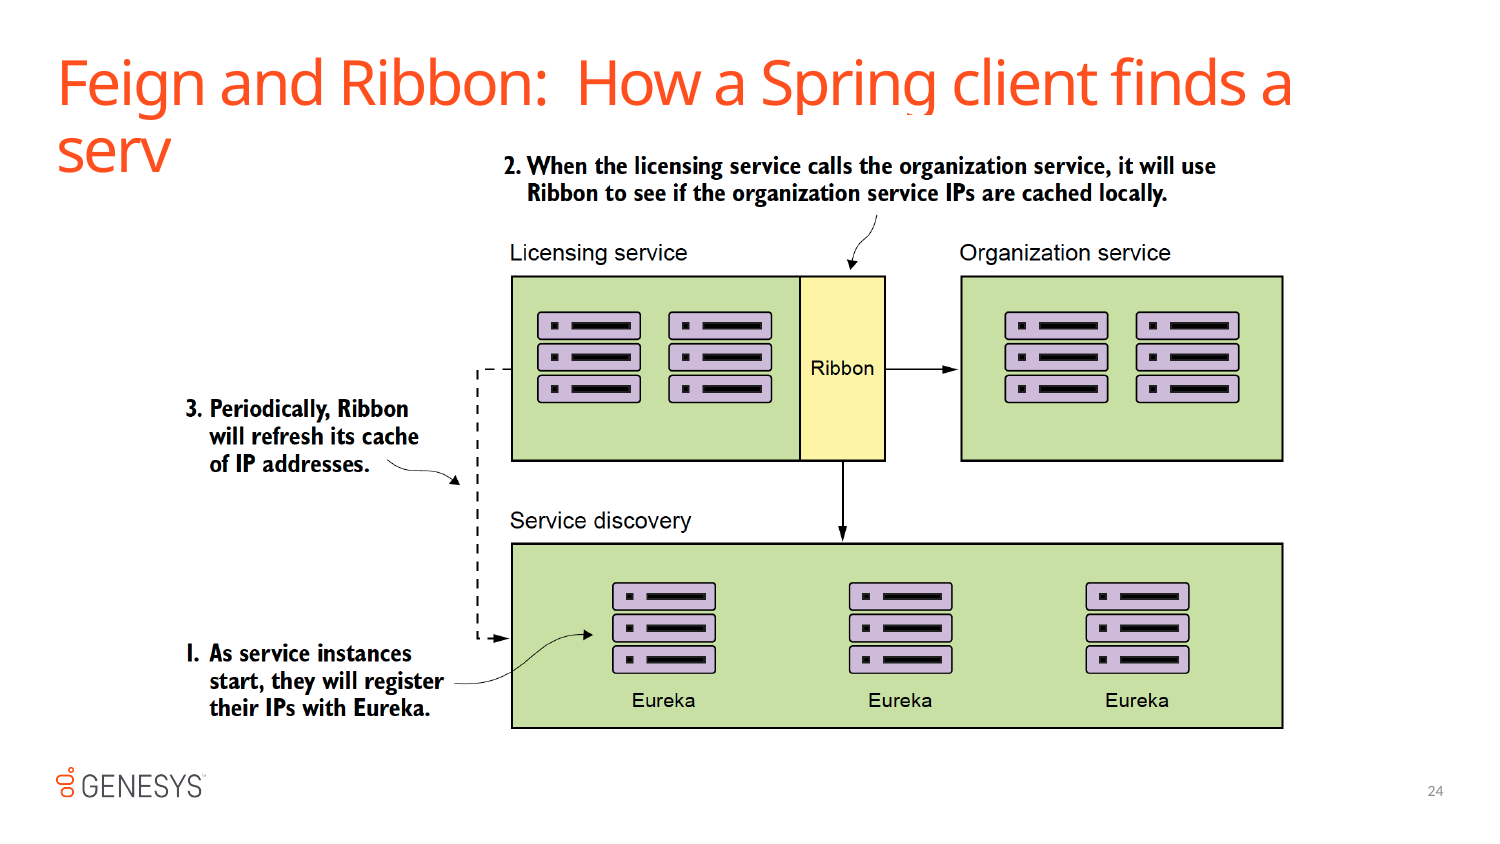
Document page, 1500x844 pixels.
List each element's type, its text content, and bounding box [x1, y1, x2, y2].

picture [24, 115, 1294, 830]
slide_number 24 [1130, 768, 1444, 813]
title Feign and Ribbon: How a Spring client finds a service [56, 51, 1444, 148]
